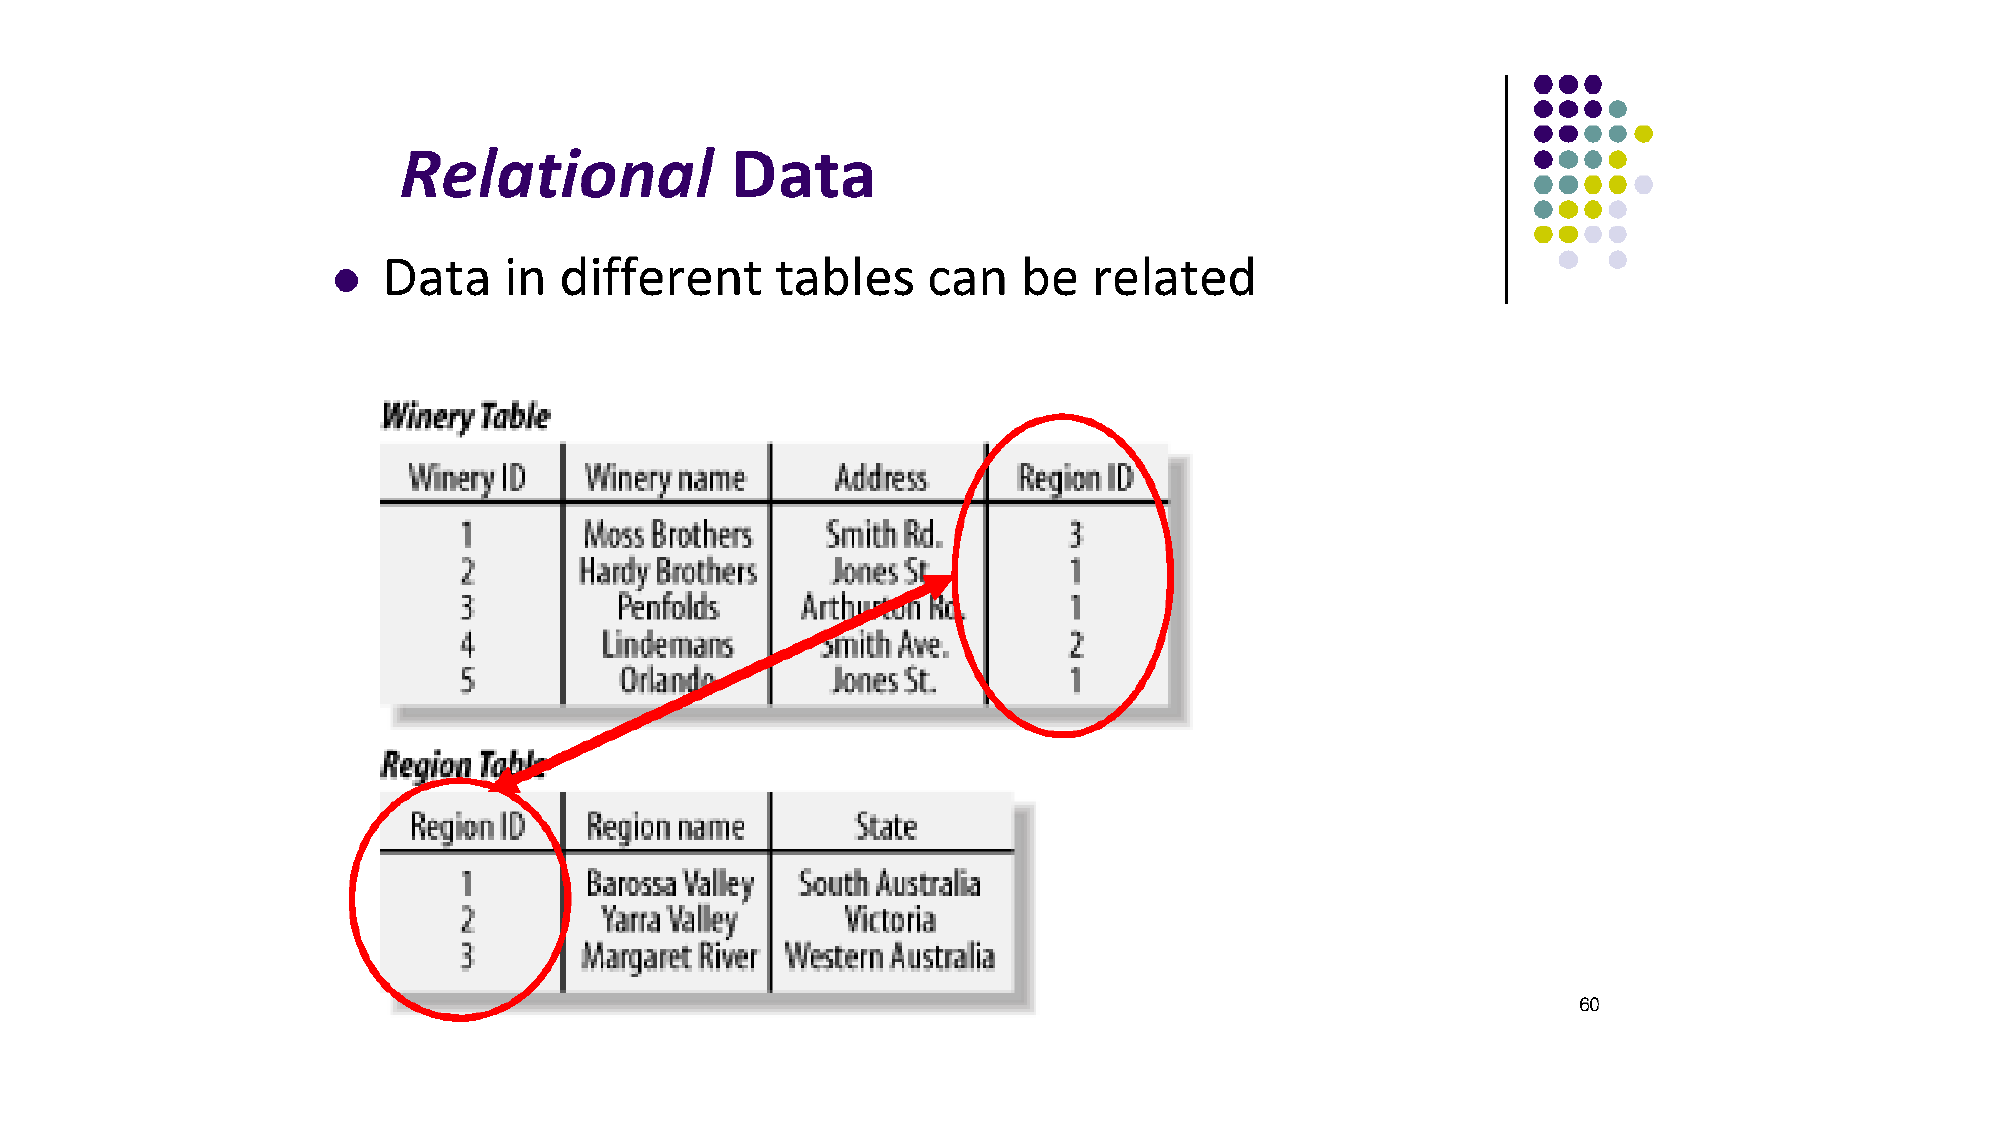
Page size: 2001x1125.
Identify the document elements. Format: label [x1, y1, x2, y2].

picture [249, 0, 1750, 1125]
